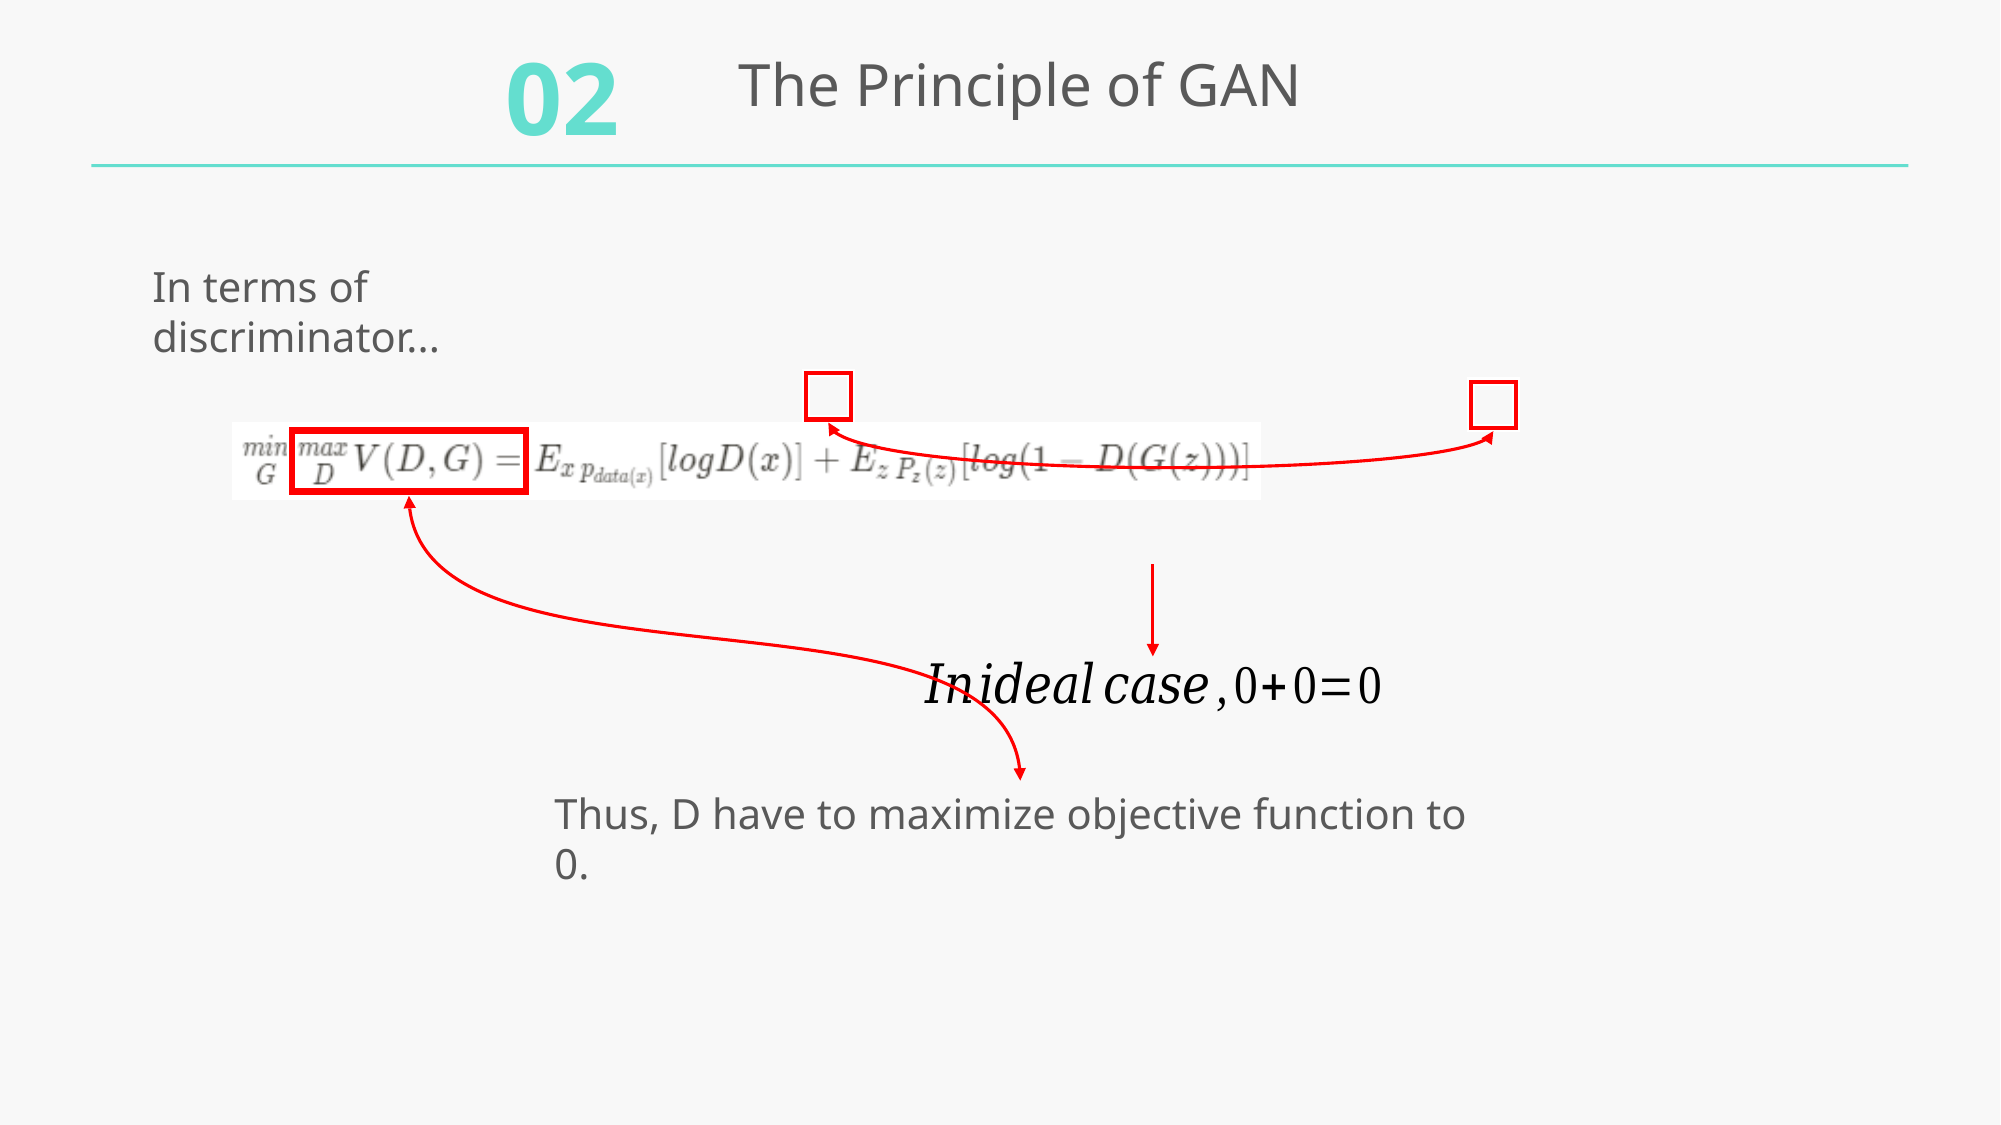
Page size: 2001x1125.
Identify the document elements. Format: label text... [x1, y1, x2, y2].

text_box [1166, 163, 1909, 168]
text_box [1467, 377, 1520, 432]
text_box Thus, D have to maximize objective function to 0. [858, 780, 1501, 896]
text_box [572, 332, 858, 944]
text_box [90, 163, 1156, 168]
text_box Thus, D have to maximize objective function to 0. [539, 780, 572, 896]
picture [232, 422, 572, 500]
picture [1166, 422, 1261, 500]
picture [858, 422, 1156, 500]
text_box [490, 27, 1438, 165]
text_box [1156, 94, 1166, 760]
text_box In terms of discriminator... [137, 253, 681, 368]
